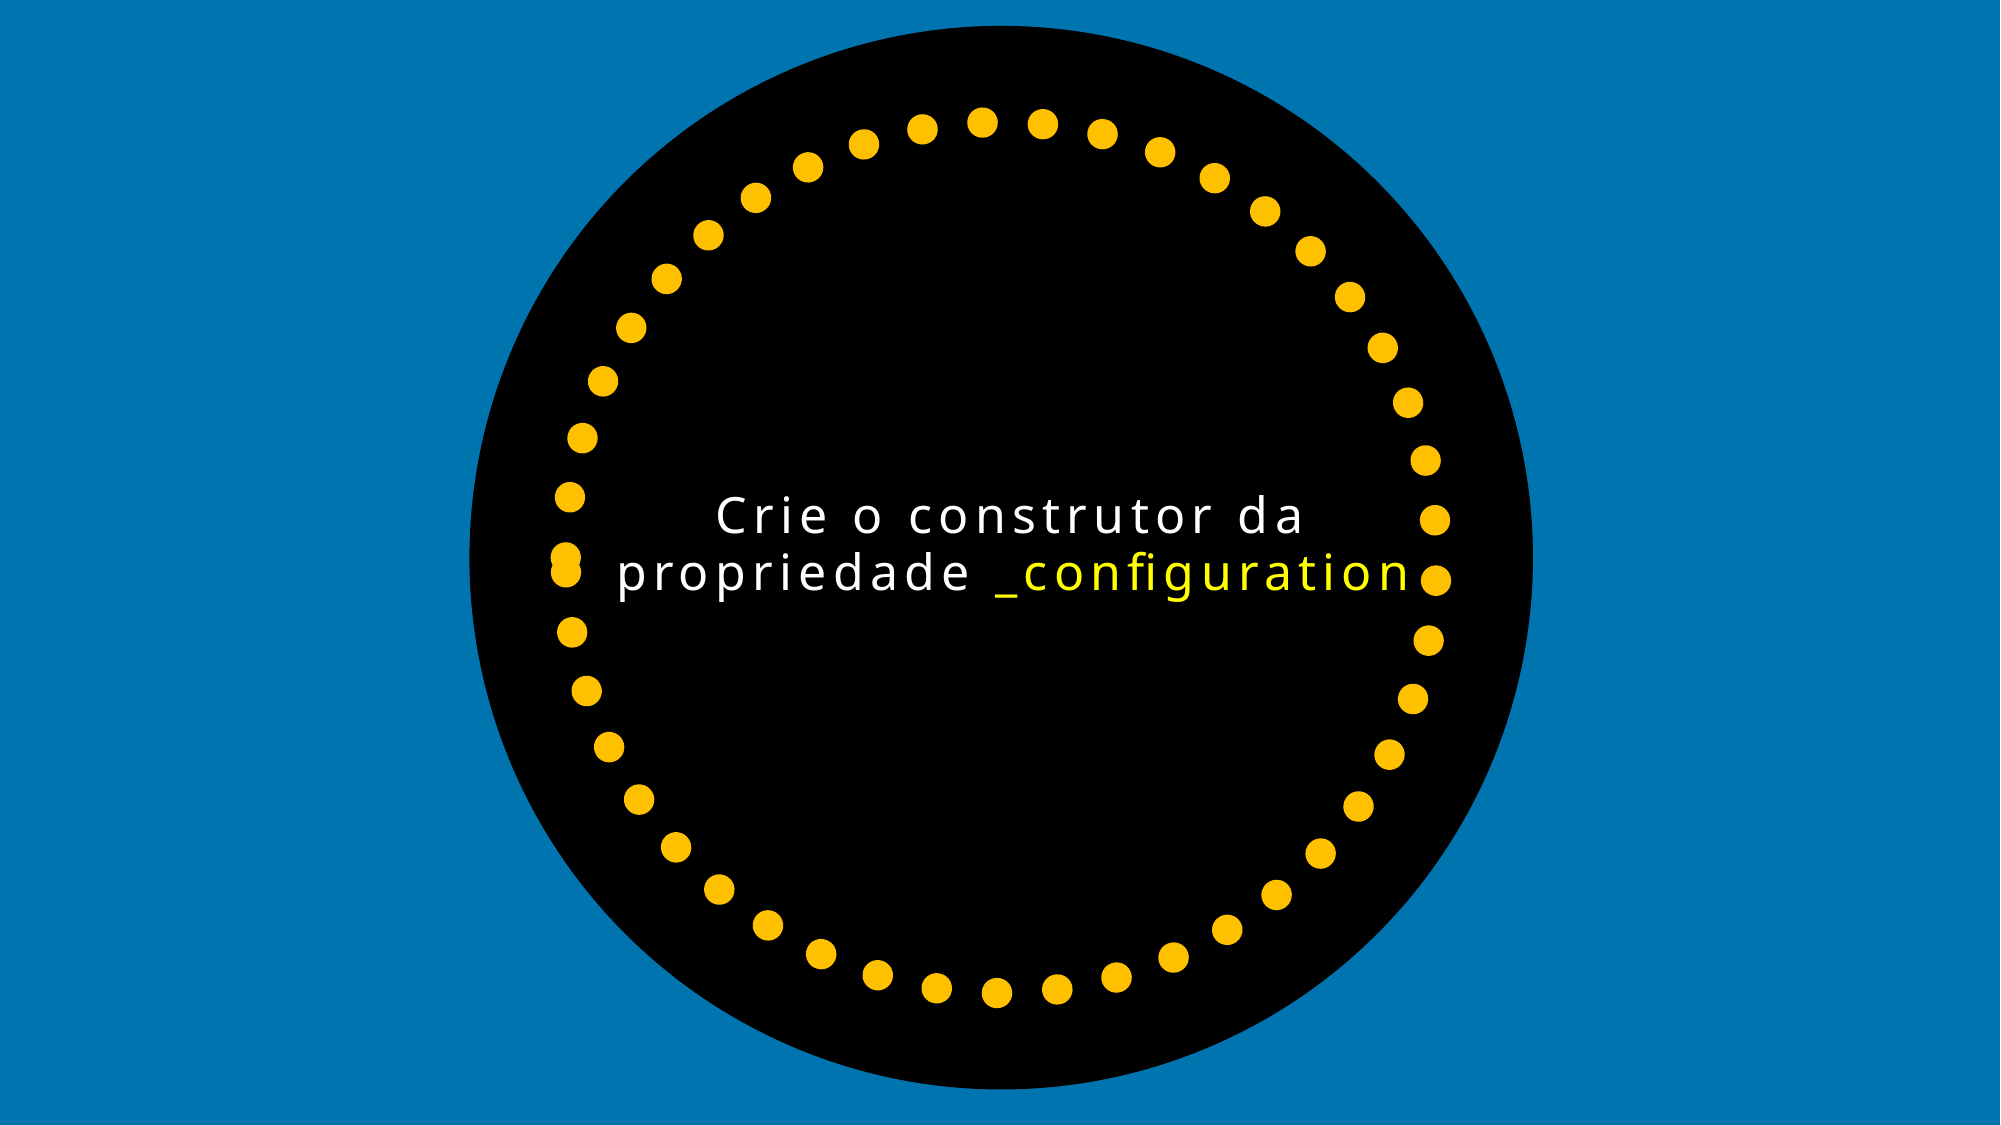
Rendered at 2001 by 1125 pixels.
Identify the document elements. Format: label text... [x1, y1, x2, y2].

title Crie o construtor da propriedade _configuration [549, 479, 1476, 610]
